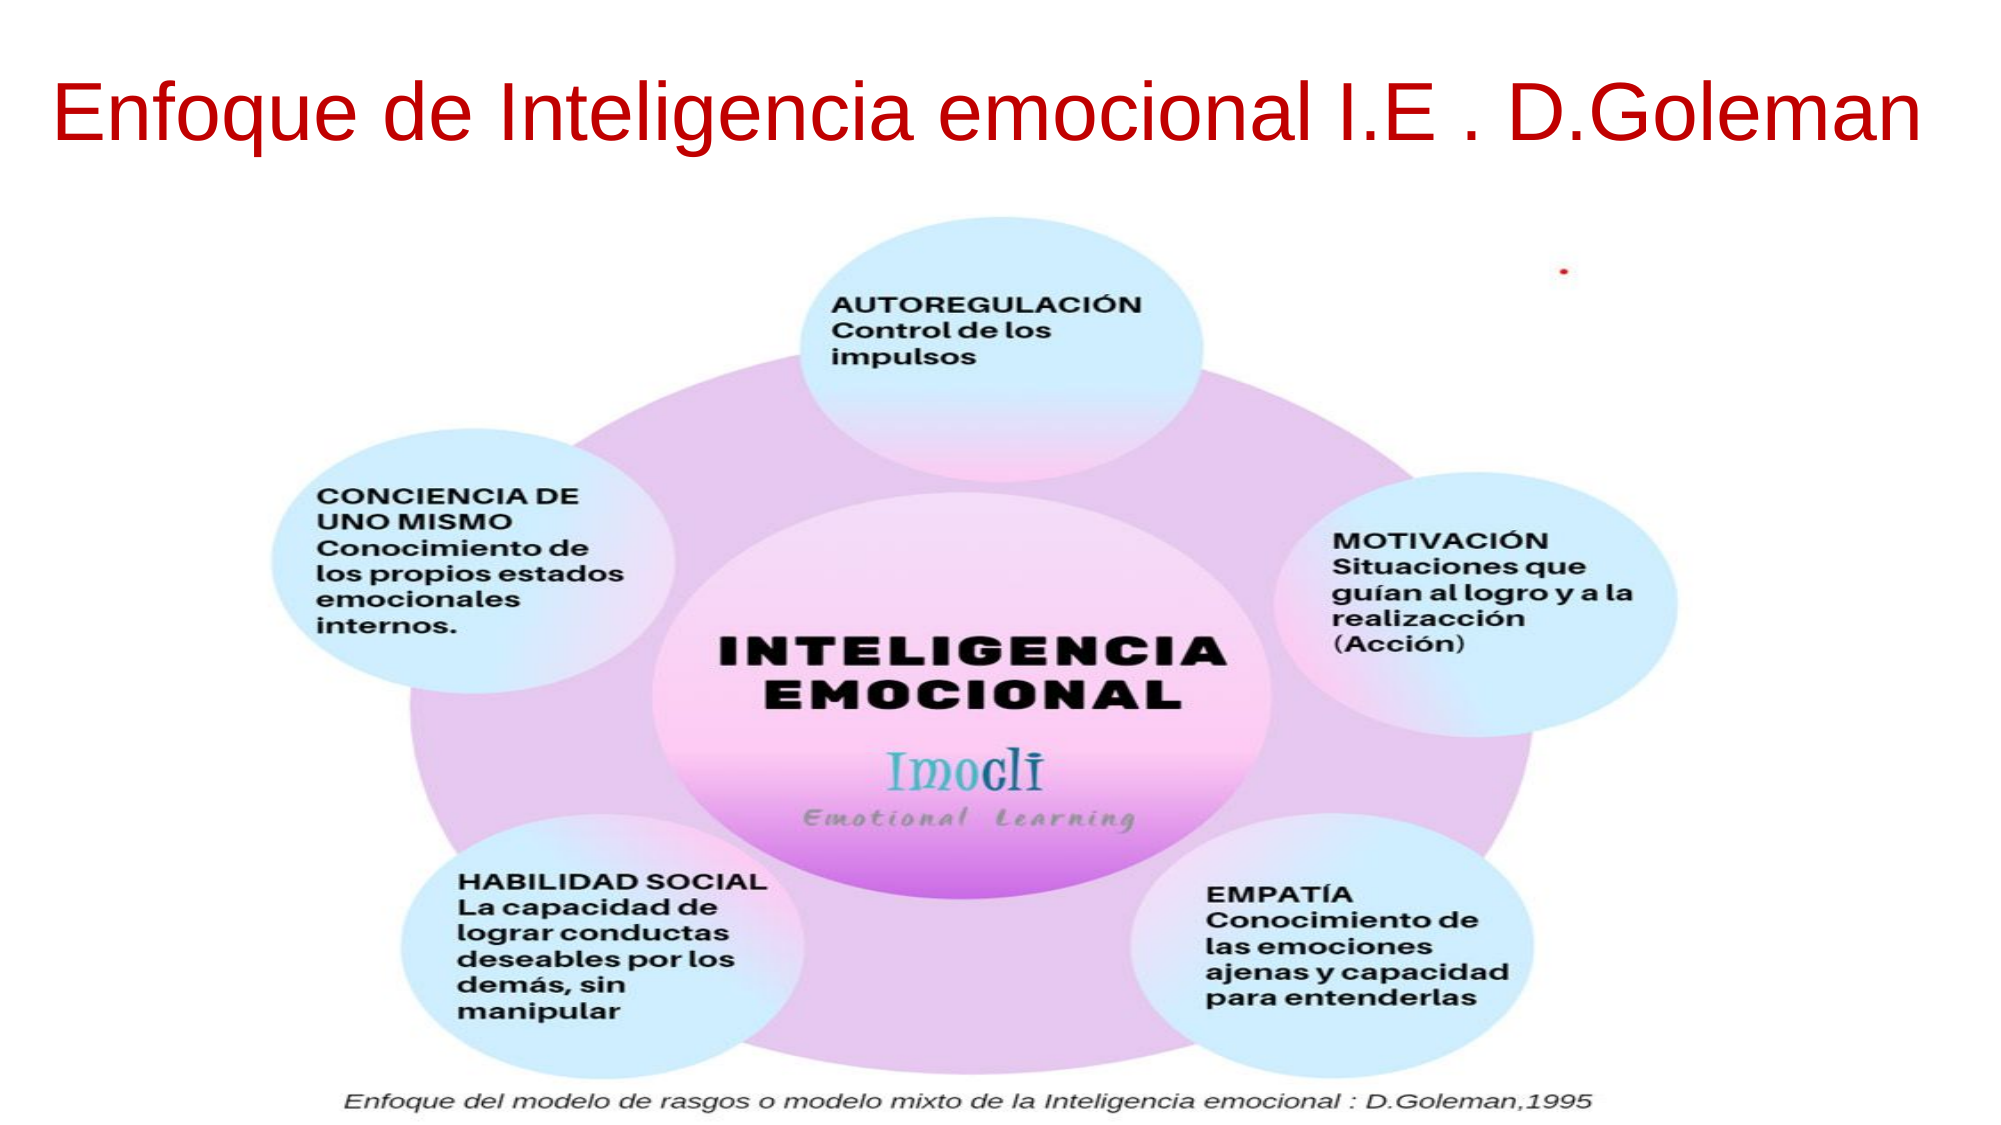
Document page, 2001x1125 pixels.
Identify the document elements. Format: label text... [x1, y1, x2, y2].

title Enfoque de Inteligencia emocional I.E . D.Goleman [36, 59, 1978, 169]
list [239, 196, 1710, 1125]
